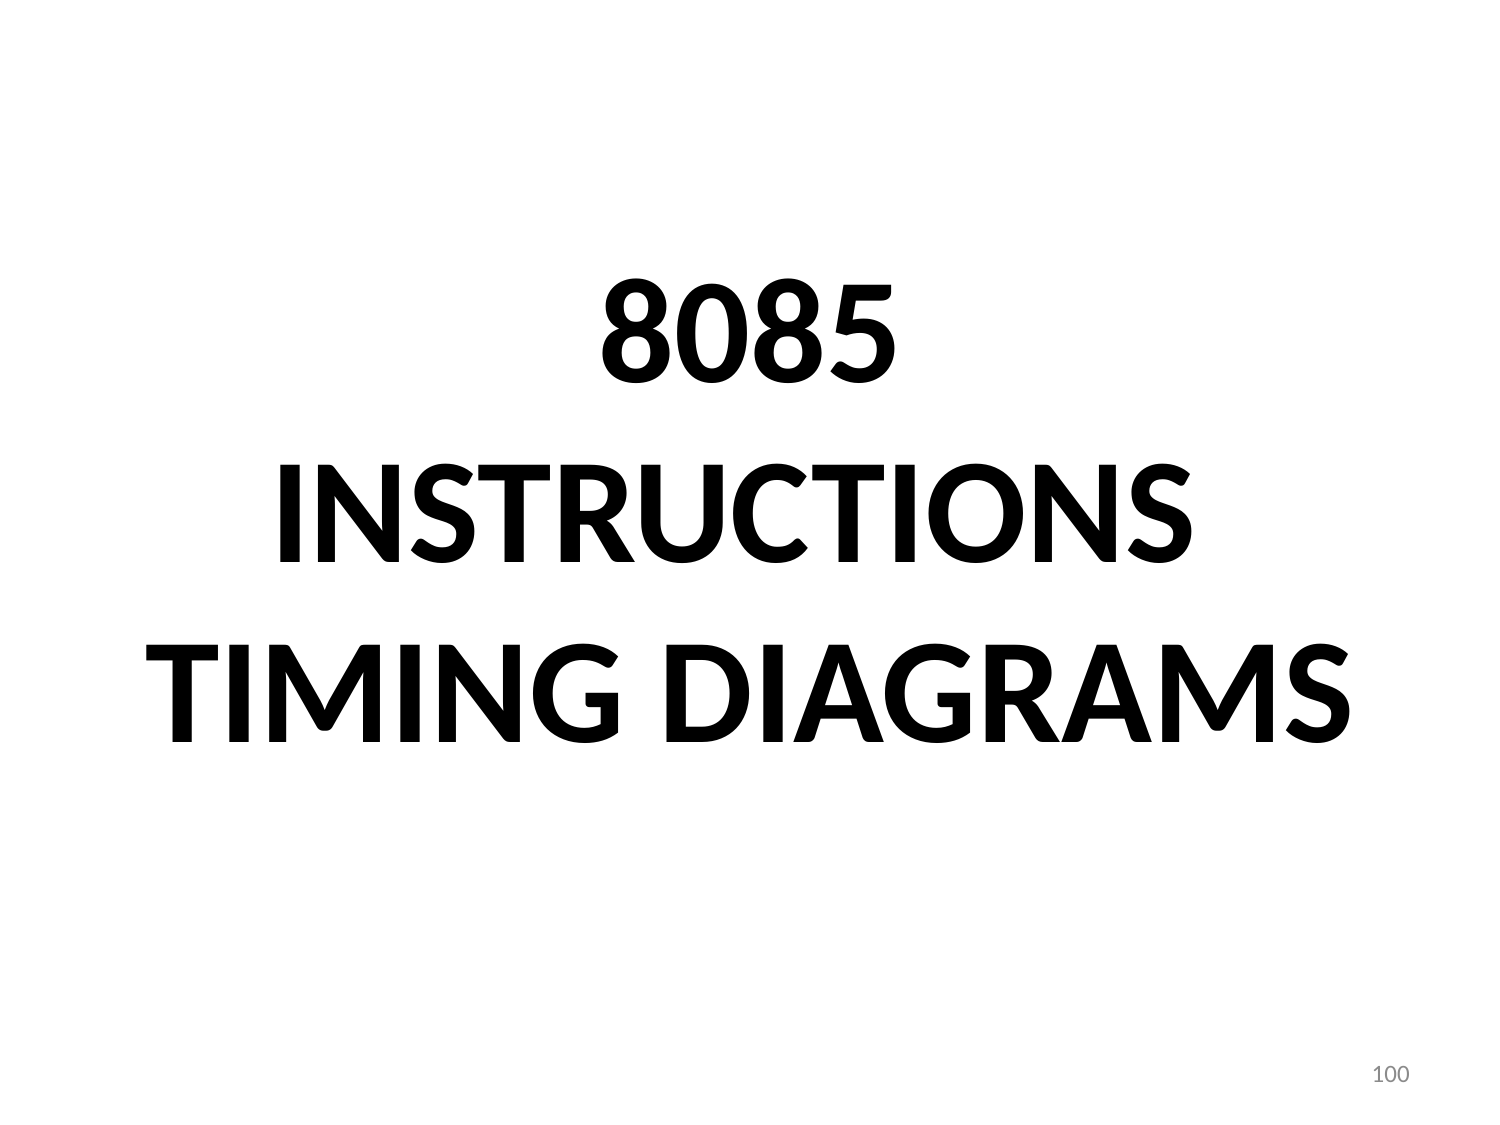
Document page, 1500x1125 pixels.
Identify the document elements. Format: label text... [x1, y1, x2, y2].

text_box 8085 INSTRUCTIONS TIMING DIAGRAMS [130, 224, 1371, 780]
slide_number 100 [1074, 1042, 1425, 1103]
